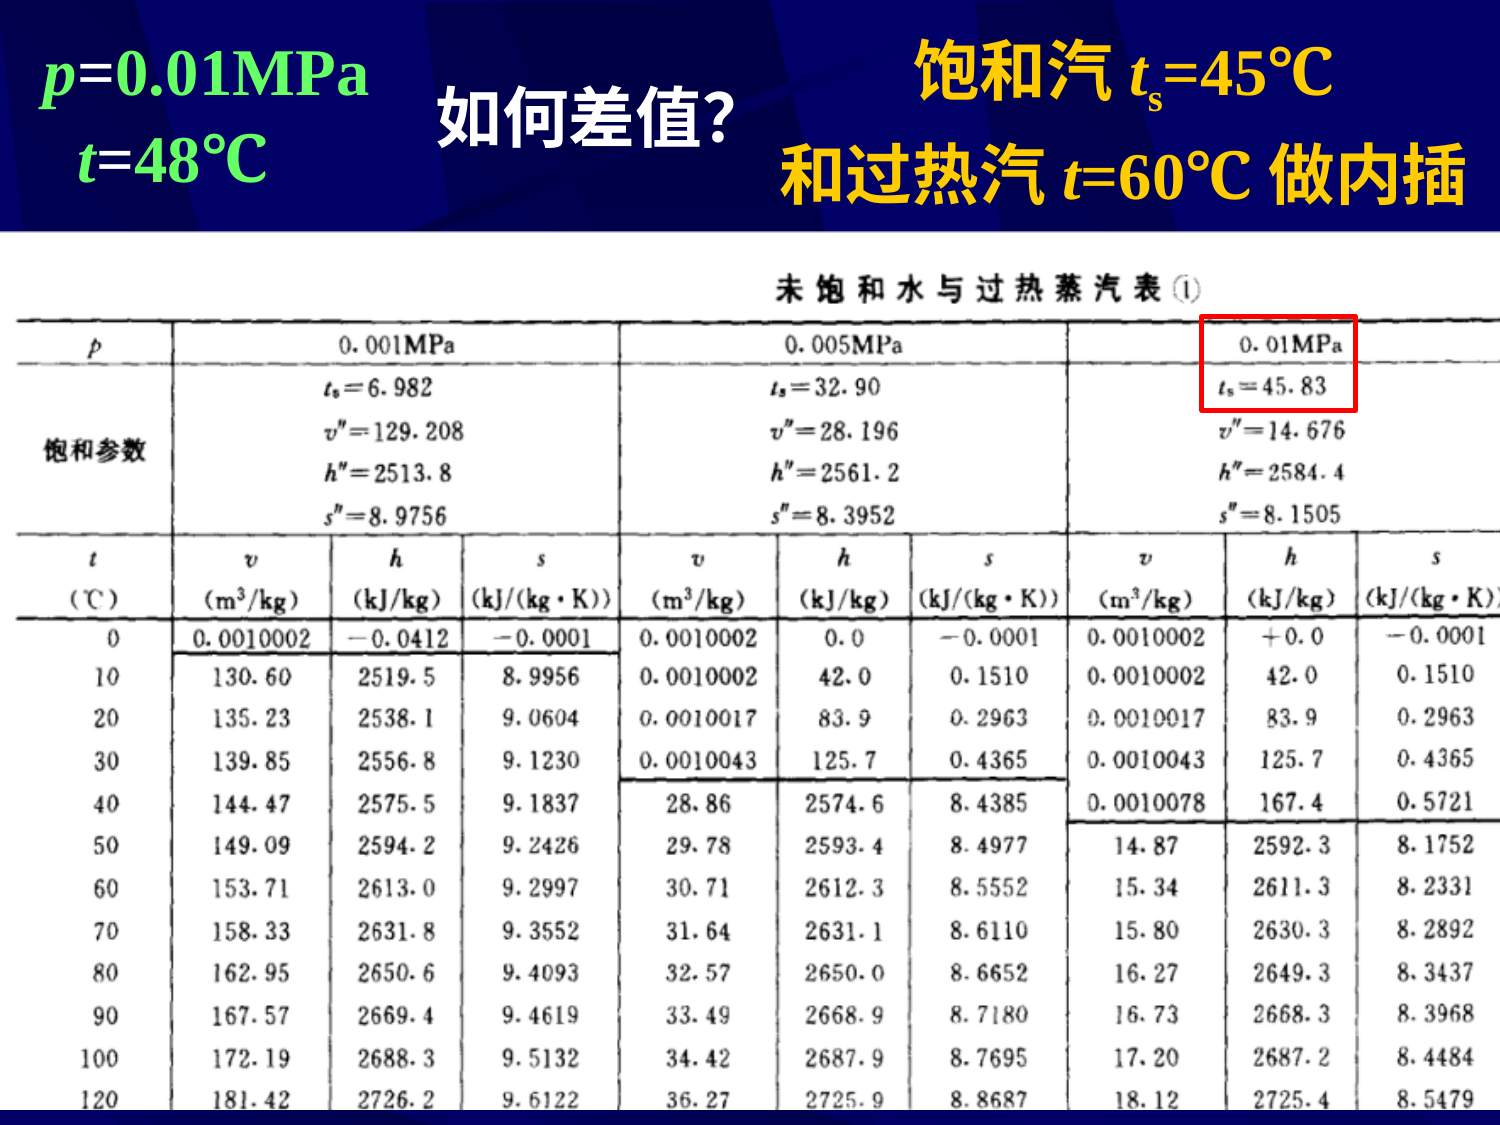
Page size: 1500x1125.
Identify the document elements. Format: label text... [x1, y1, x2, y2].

text_box [1201, 316, 1356, 411]
picture [0, 0, 1500, 1125]
text_box 饱和汽ts=45℃ 和过热汽t=60℃做内插 [1189, 21, 1484, 221]
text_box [29, 20, 385, 205]
